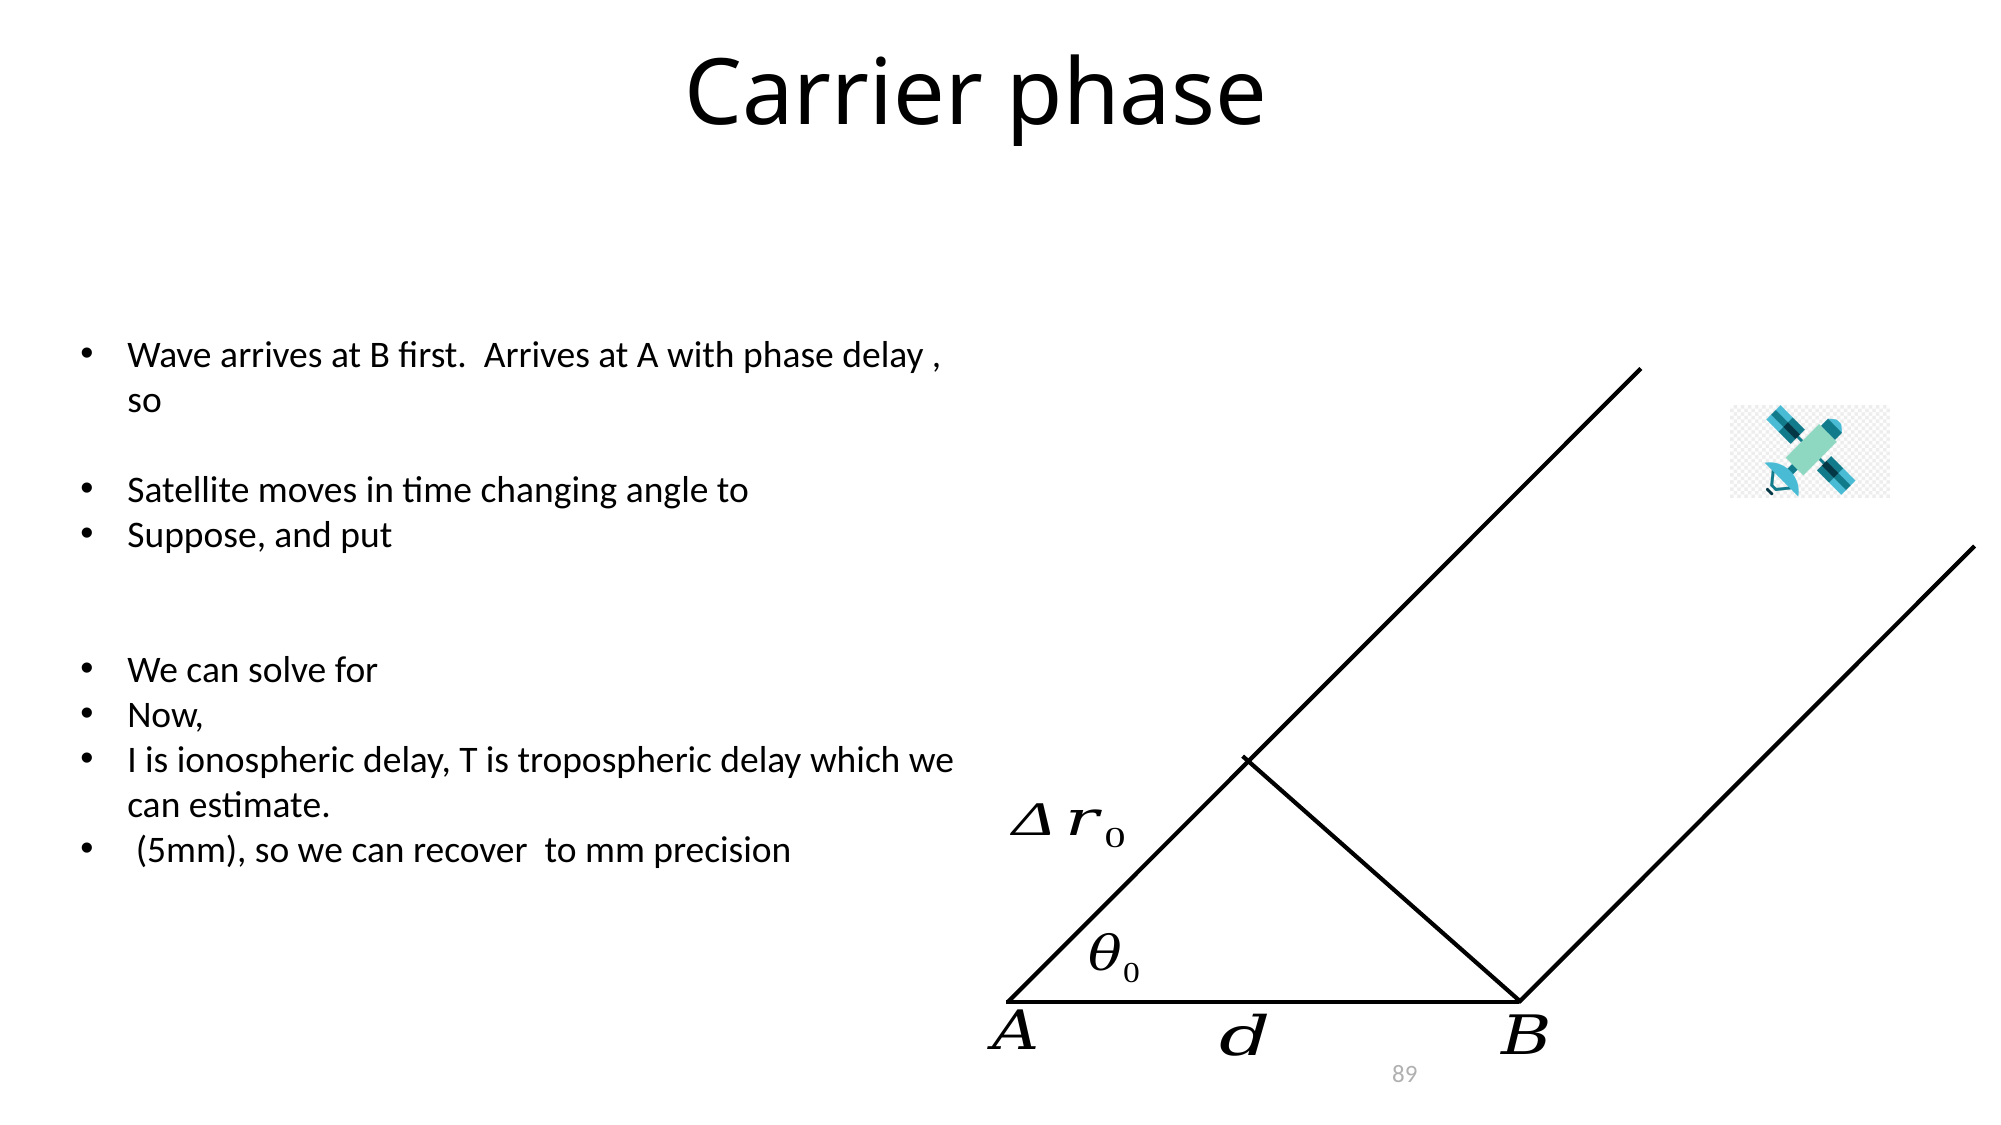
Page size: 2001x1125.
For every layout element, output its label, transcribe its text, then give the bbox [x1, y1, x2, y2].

picture [1730, 405, 1890, 498]
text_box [1007, 368, 1641, 1003]
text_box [1242, 756, 1522, 1003]
text_box Carrier phase [30, 25, 1922, 151]
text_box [1641, 545, 1975, 1003]
slide_number 89 [1074, 1004, 1425, 1125]
